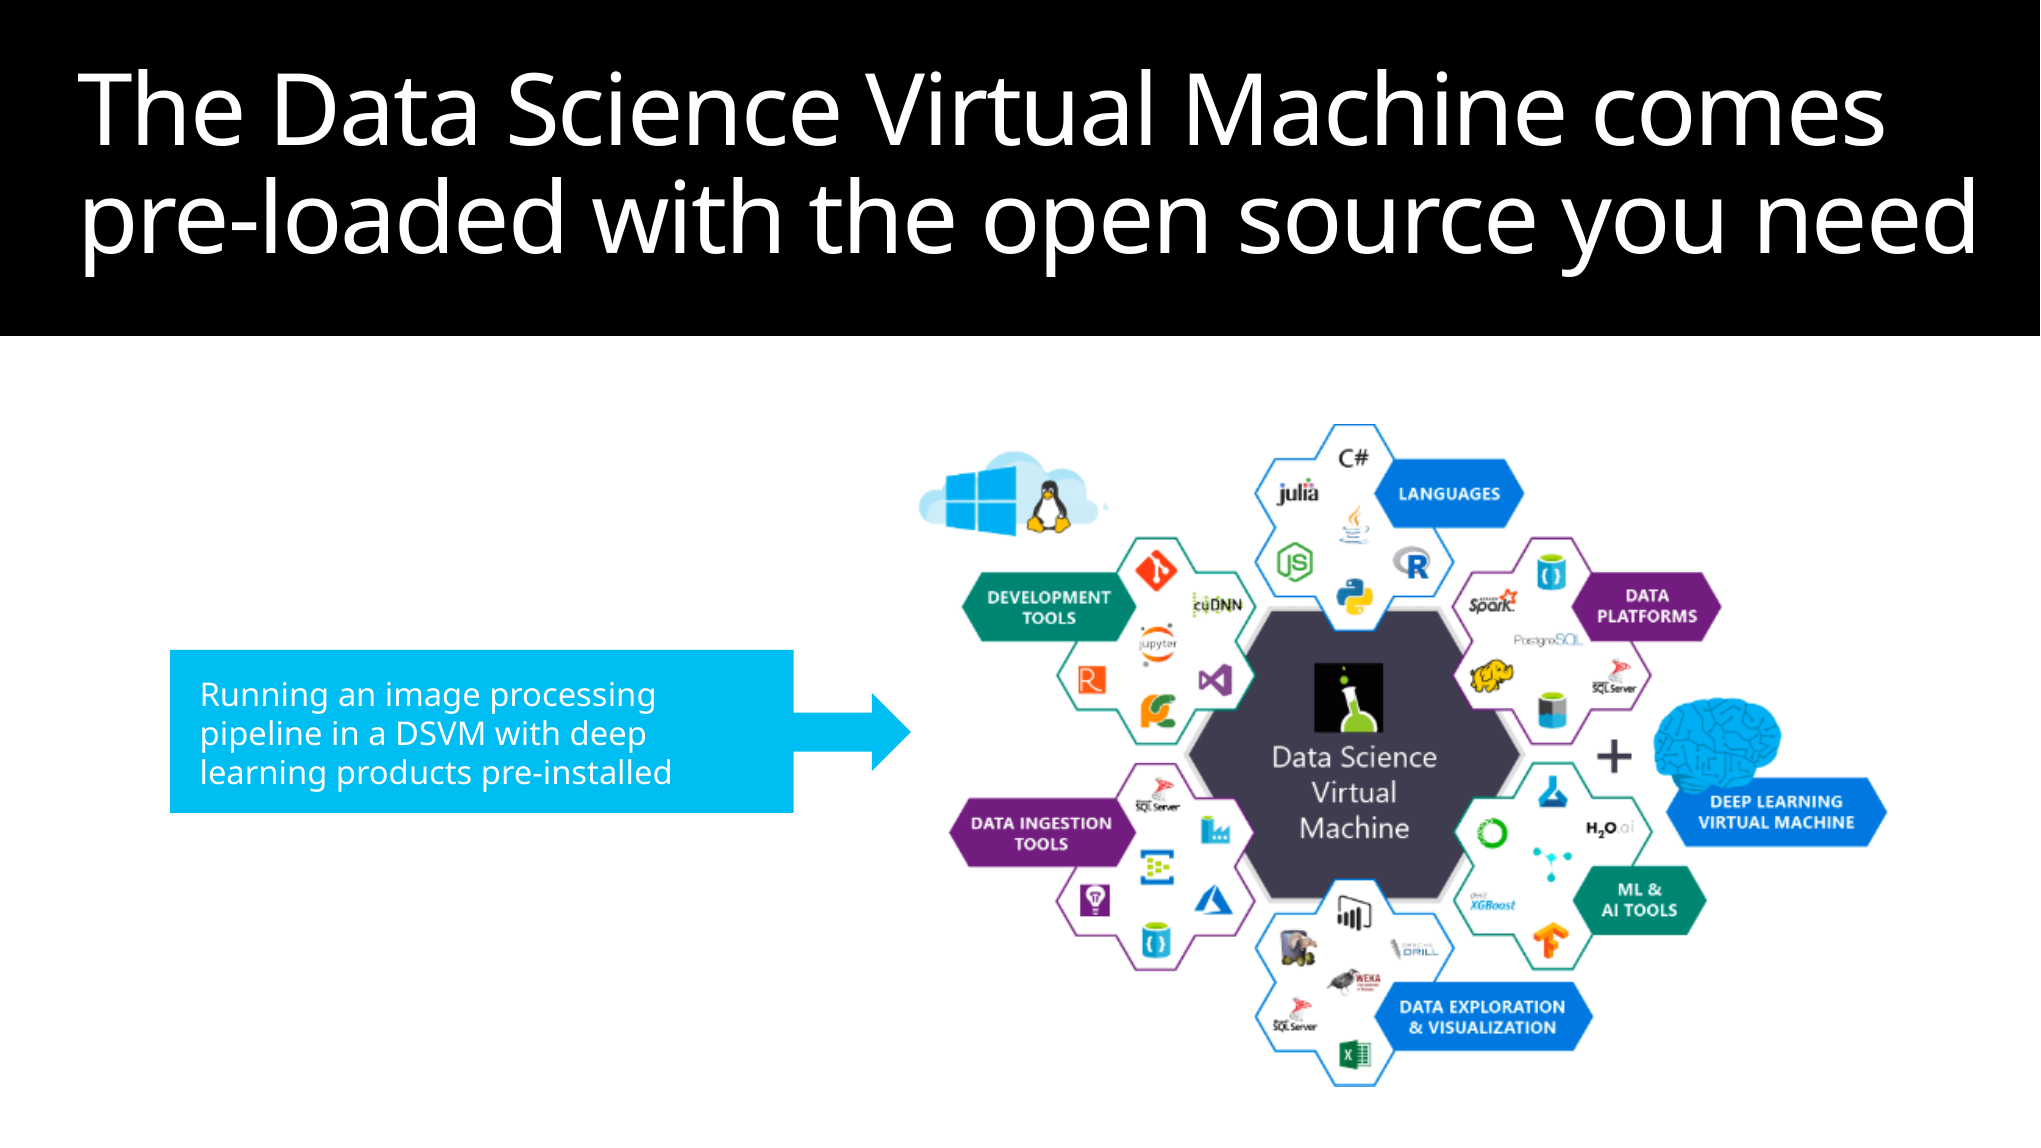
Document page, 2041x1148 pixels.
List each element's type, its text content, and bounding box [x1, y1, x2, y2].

text_box The Data Science Virtual Machine comes pre-loaded with the open source you need [53, 44, 2020, 186]
text_box [0, 335, 2041, 1148]
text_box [169, 649, 912, 814]
picture [854, 424, 1891, 1087]
